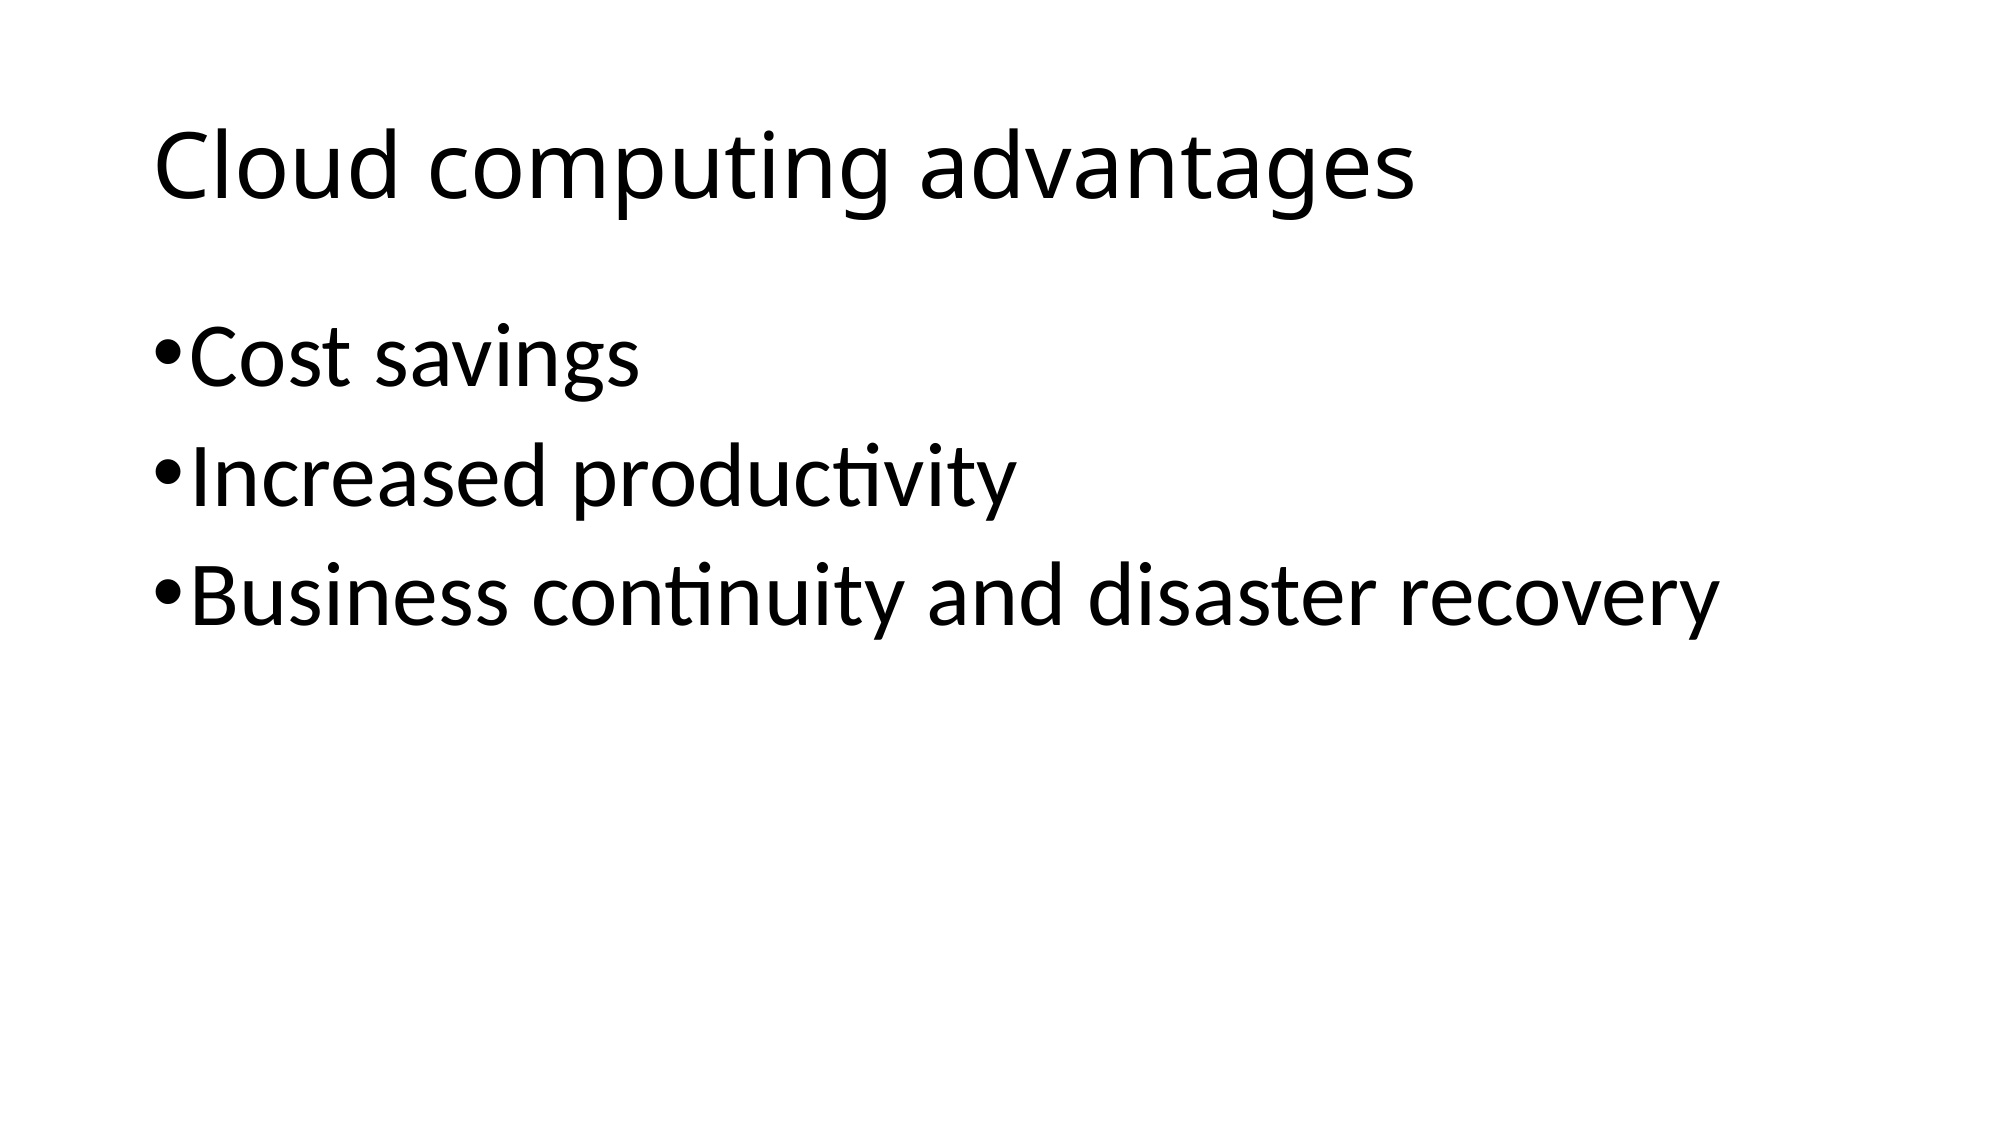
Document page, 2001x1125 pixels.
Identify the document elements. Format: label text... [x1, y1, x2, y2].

list Cost savings Increased productivity Business continuity and disaster recovery [137, 299, 1863, 1014]
title Cloud computing advantages [137, 59, 1863, 278]
